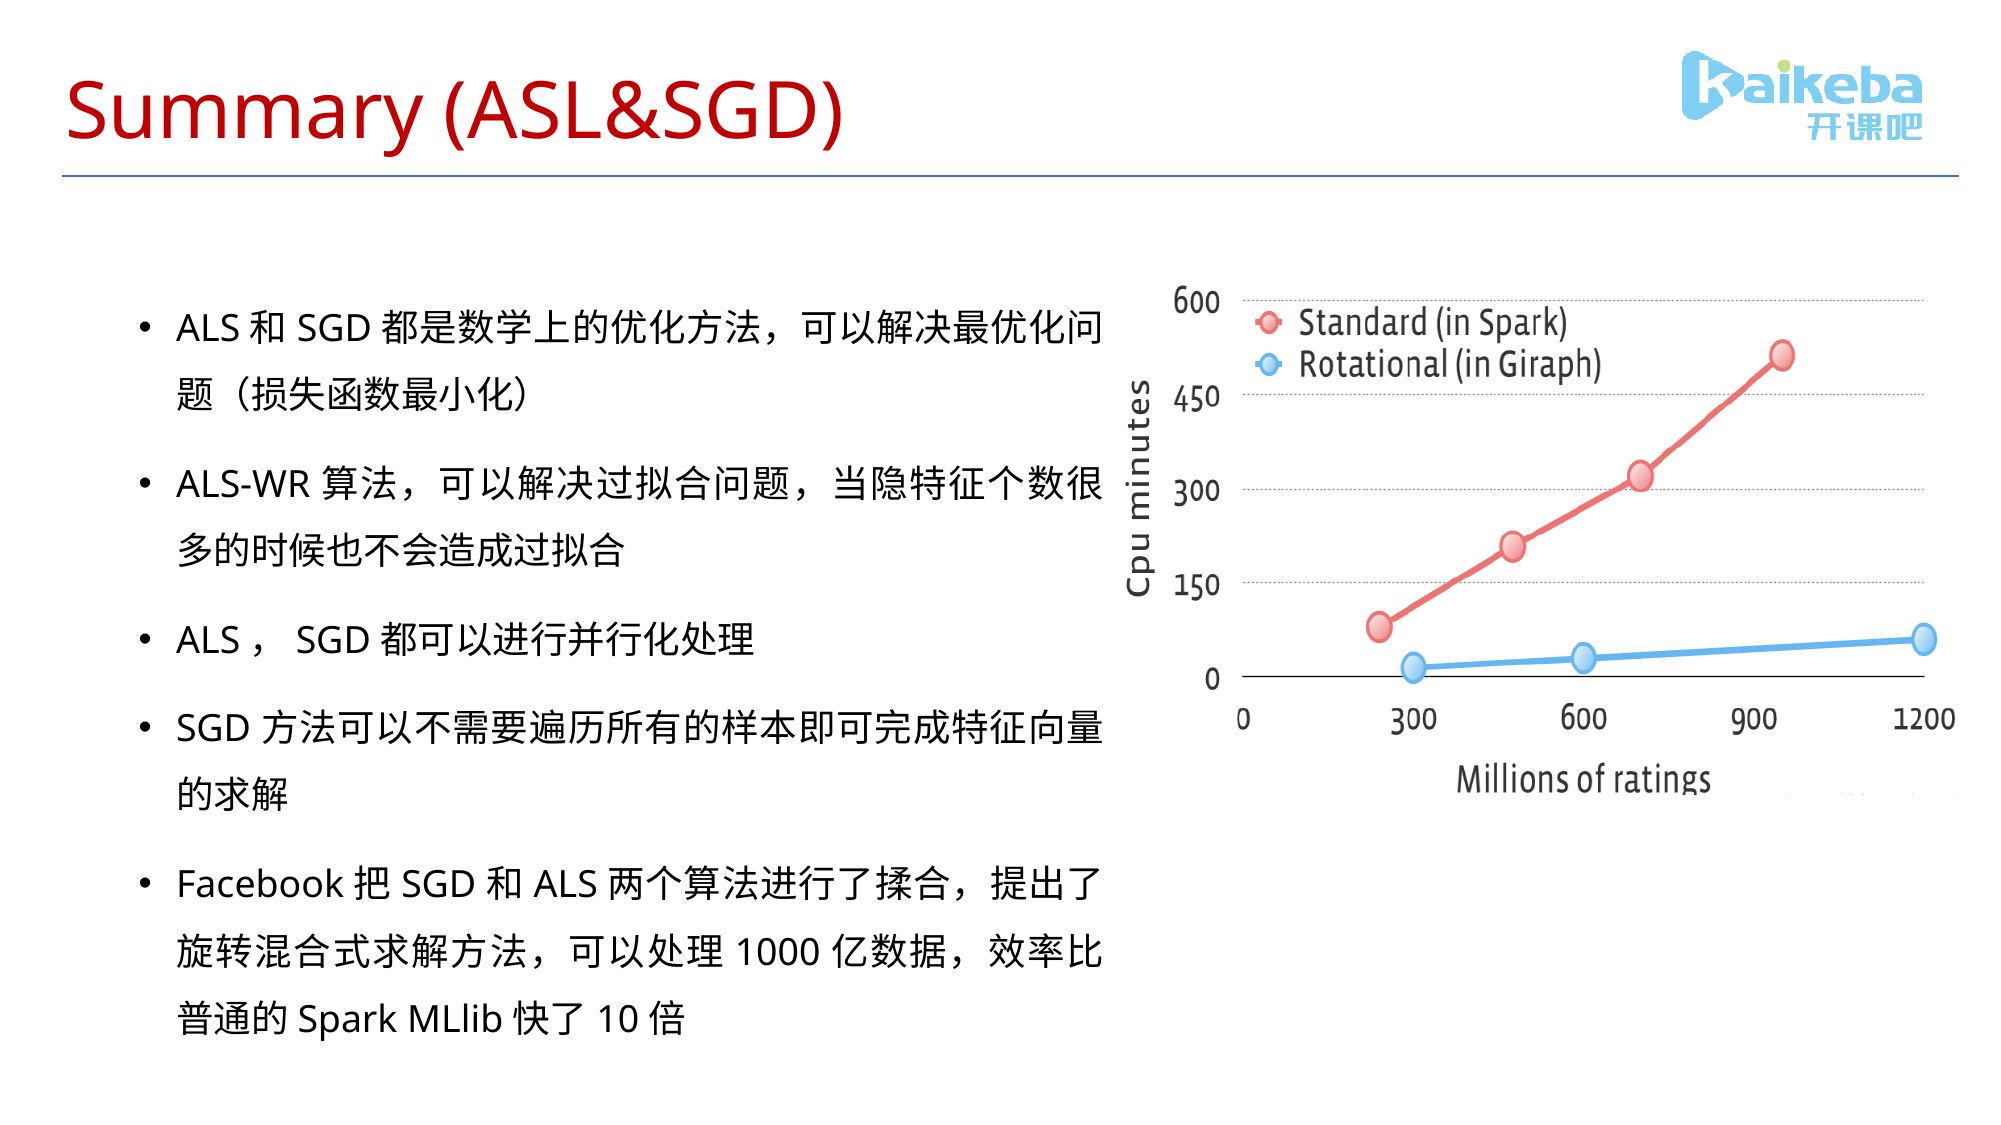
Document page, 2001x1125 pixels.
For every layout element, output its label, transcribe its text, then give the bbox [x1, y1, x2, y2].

text_box ALS和SGD都是数学上的优化方法，可以解决最优化问题（损失函数最小化） ALS-WR算法，可以解决过拟合问题，当隐特征个数很多的时候也不会造成过拟合 ALS，SGD都可以进行并行化处理 SGD方法可以不需要遍历所有的样本即可完成特征向量的求解 Facebook把SGD和ALS两个算法进行了揉合，提出了旋转混合式求解方法，可以处理1000亿数据，效率比普通的Spark MLlib快了10倍 [131, 274, 1112, 965]
text_box 表示用户u 对item i 的评分 当 >0时，表示有评分，当=0时，表示没有评分， 表示用户u 的向量，k维列向量 表示item i 的向量，k维列向量 用户矩阵X，用户数为N 商品矩阵Y，商品数为M [1653, 21, 1950, 167]
title Summary (ASL&SGD) [57, 59, 1728, 167]
picture [1111, 273, 1960, 795]
